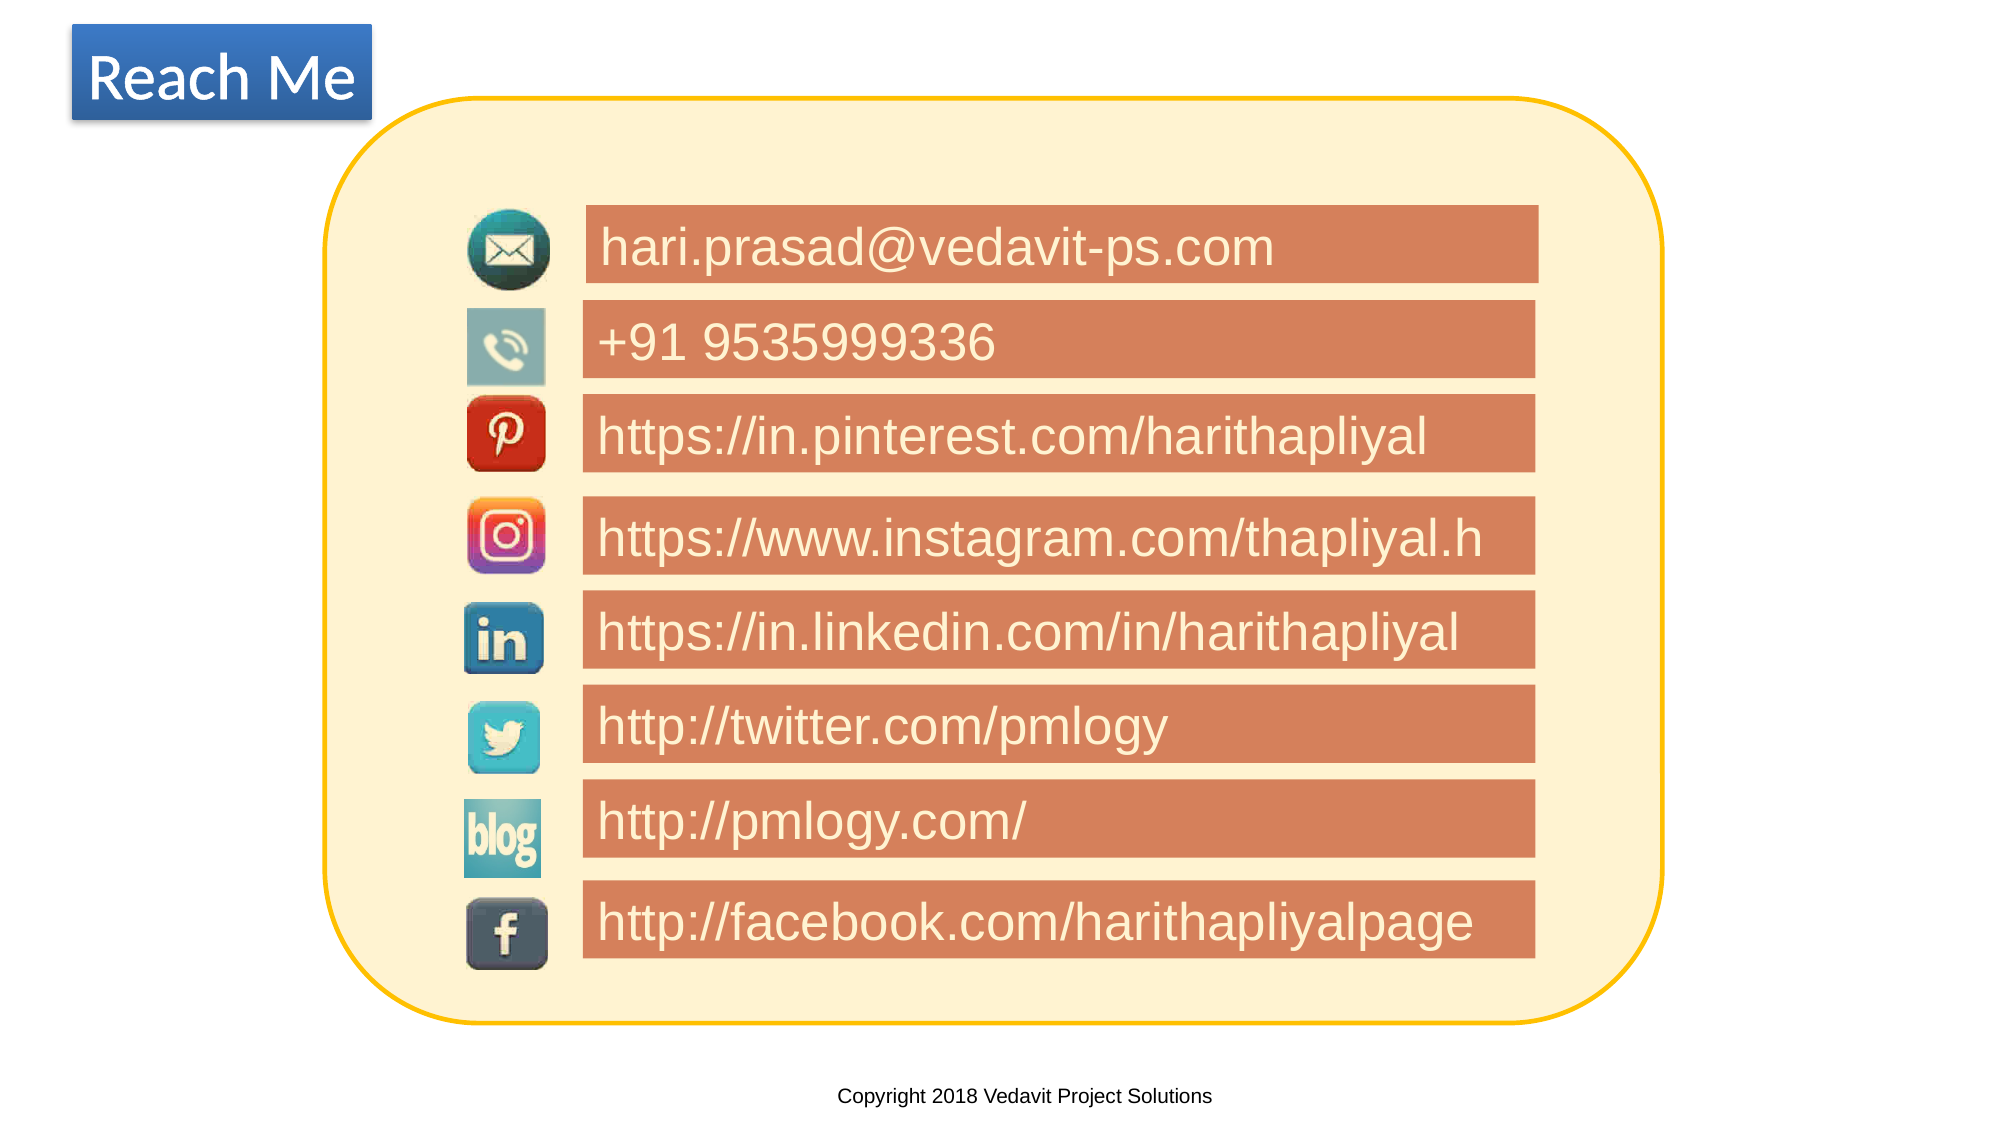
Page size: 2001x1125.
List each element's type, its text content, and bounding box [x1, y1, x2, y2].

picture [465, 897, 548, 970]
text_box Reach Me [72, 24, 372, 120]
picture [463, 602, 545, 674]
picture [467, 496, 546, 575]
picture [467, 393, 546, 473]
picture [467, 701, 540, 774]
picture [467, 308, 546, 387]
picture [463, 799, 541, 878]
text_box [324, 98, 1663, 1024]
picture [467, 208, 550, 291]
